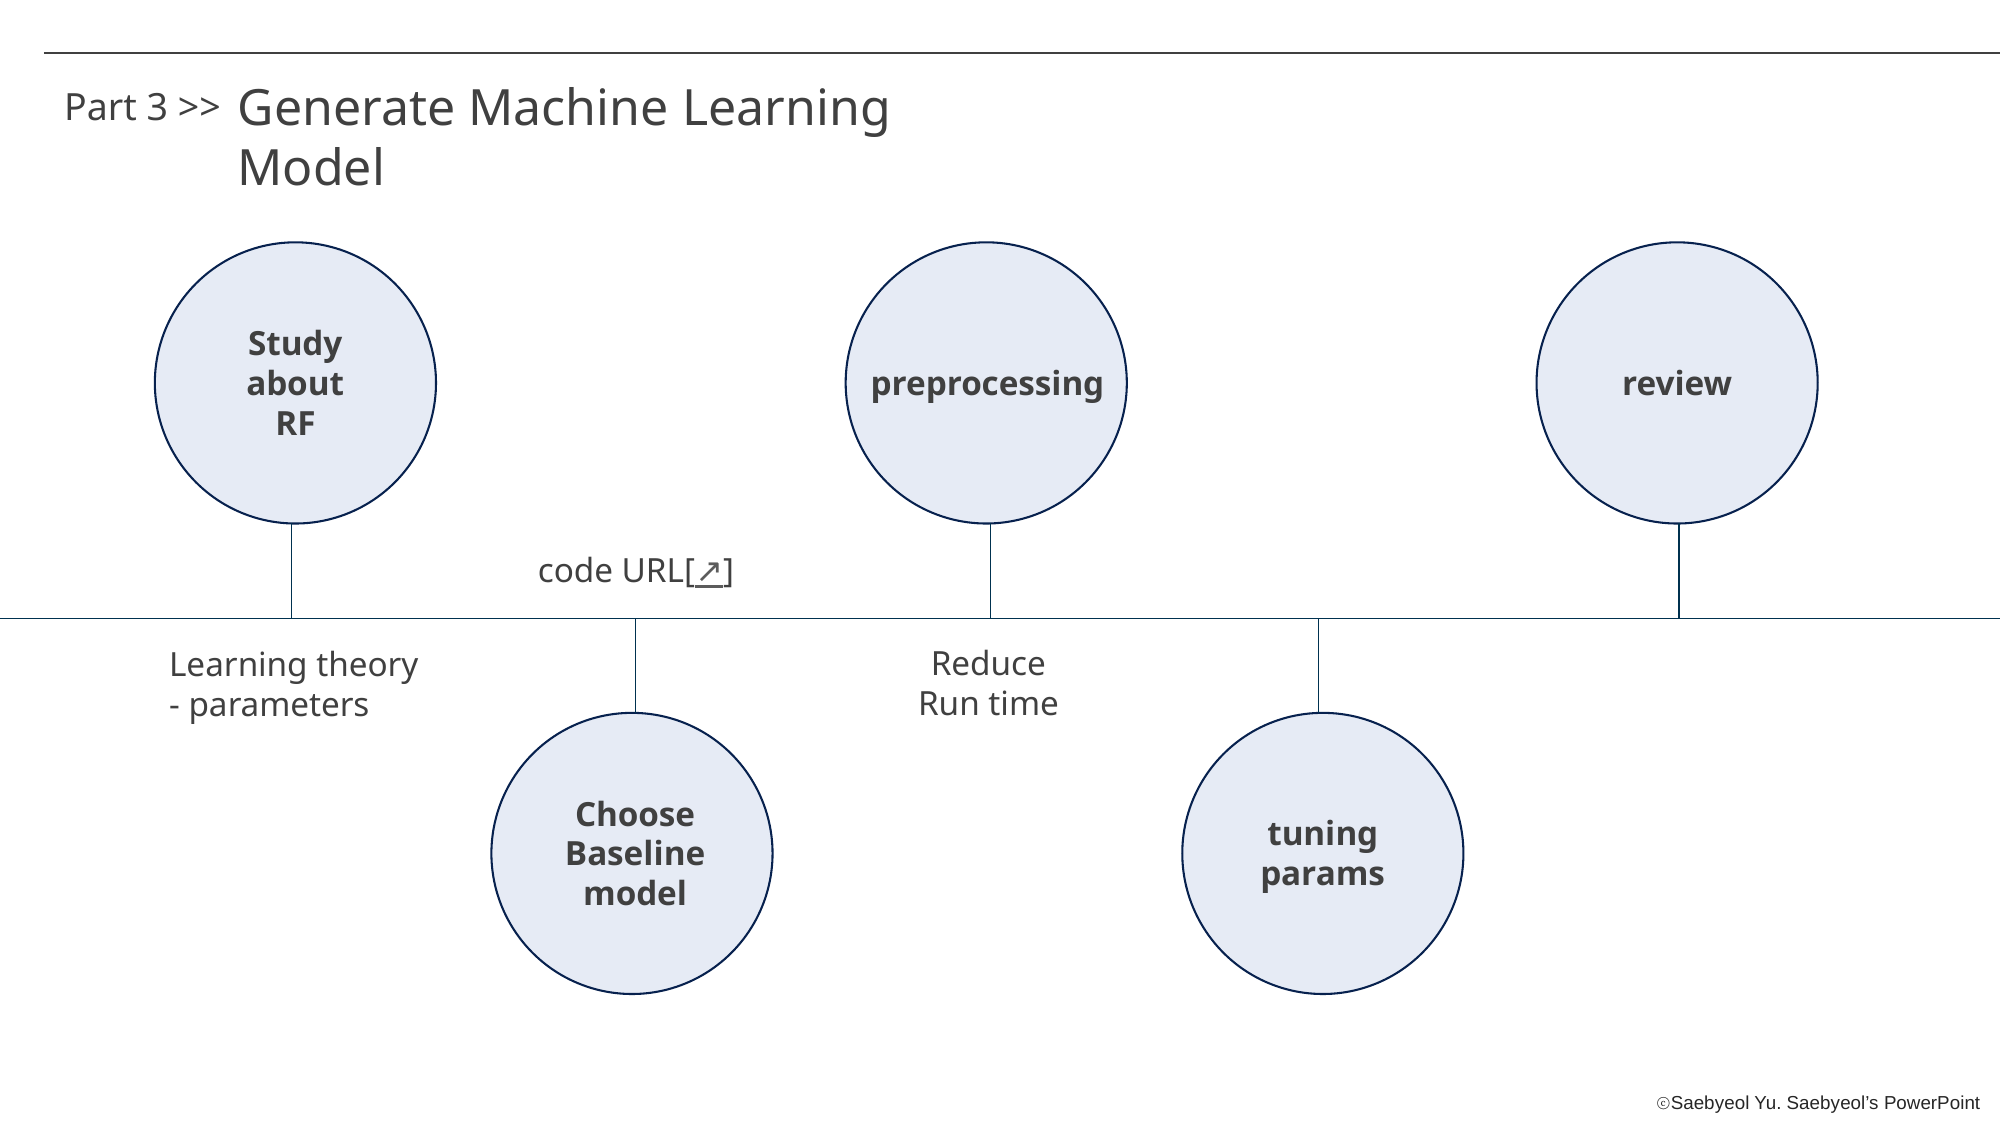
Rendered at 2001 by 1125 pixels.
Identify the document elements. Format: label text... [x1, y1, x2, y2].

text_box Generate Machine Learning Model [222, 68, 964, 203]
text_box [490, 711, 774, 996]
text_box Part 3 >> [49, 75, 236, 136]
text_box Reduce Run time [903, 635, 1074, 730]
text_box review [1607, 355, 1747, 410]
text_box Study about RF [231, 314, 359, 450]
text_box [844, 241, 1128, 525]
text_box [1535, 241, 1819, 525]
text_box Learning theory - parameters [154, 635, 434, 731]
text_box code URL[↗] [523, 542, 749, 603]
text_box [153, 241, 438, 525]
text_box tuning params [1245, 804, 1400, 900]
text_box preprocessing [855, 355, 1120, 410]
text_box [1181, 711, 1465, 996]
text_box Choose Baseline model [550, 785, 721, 920]
